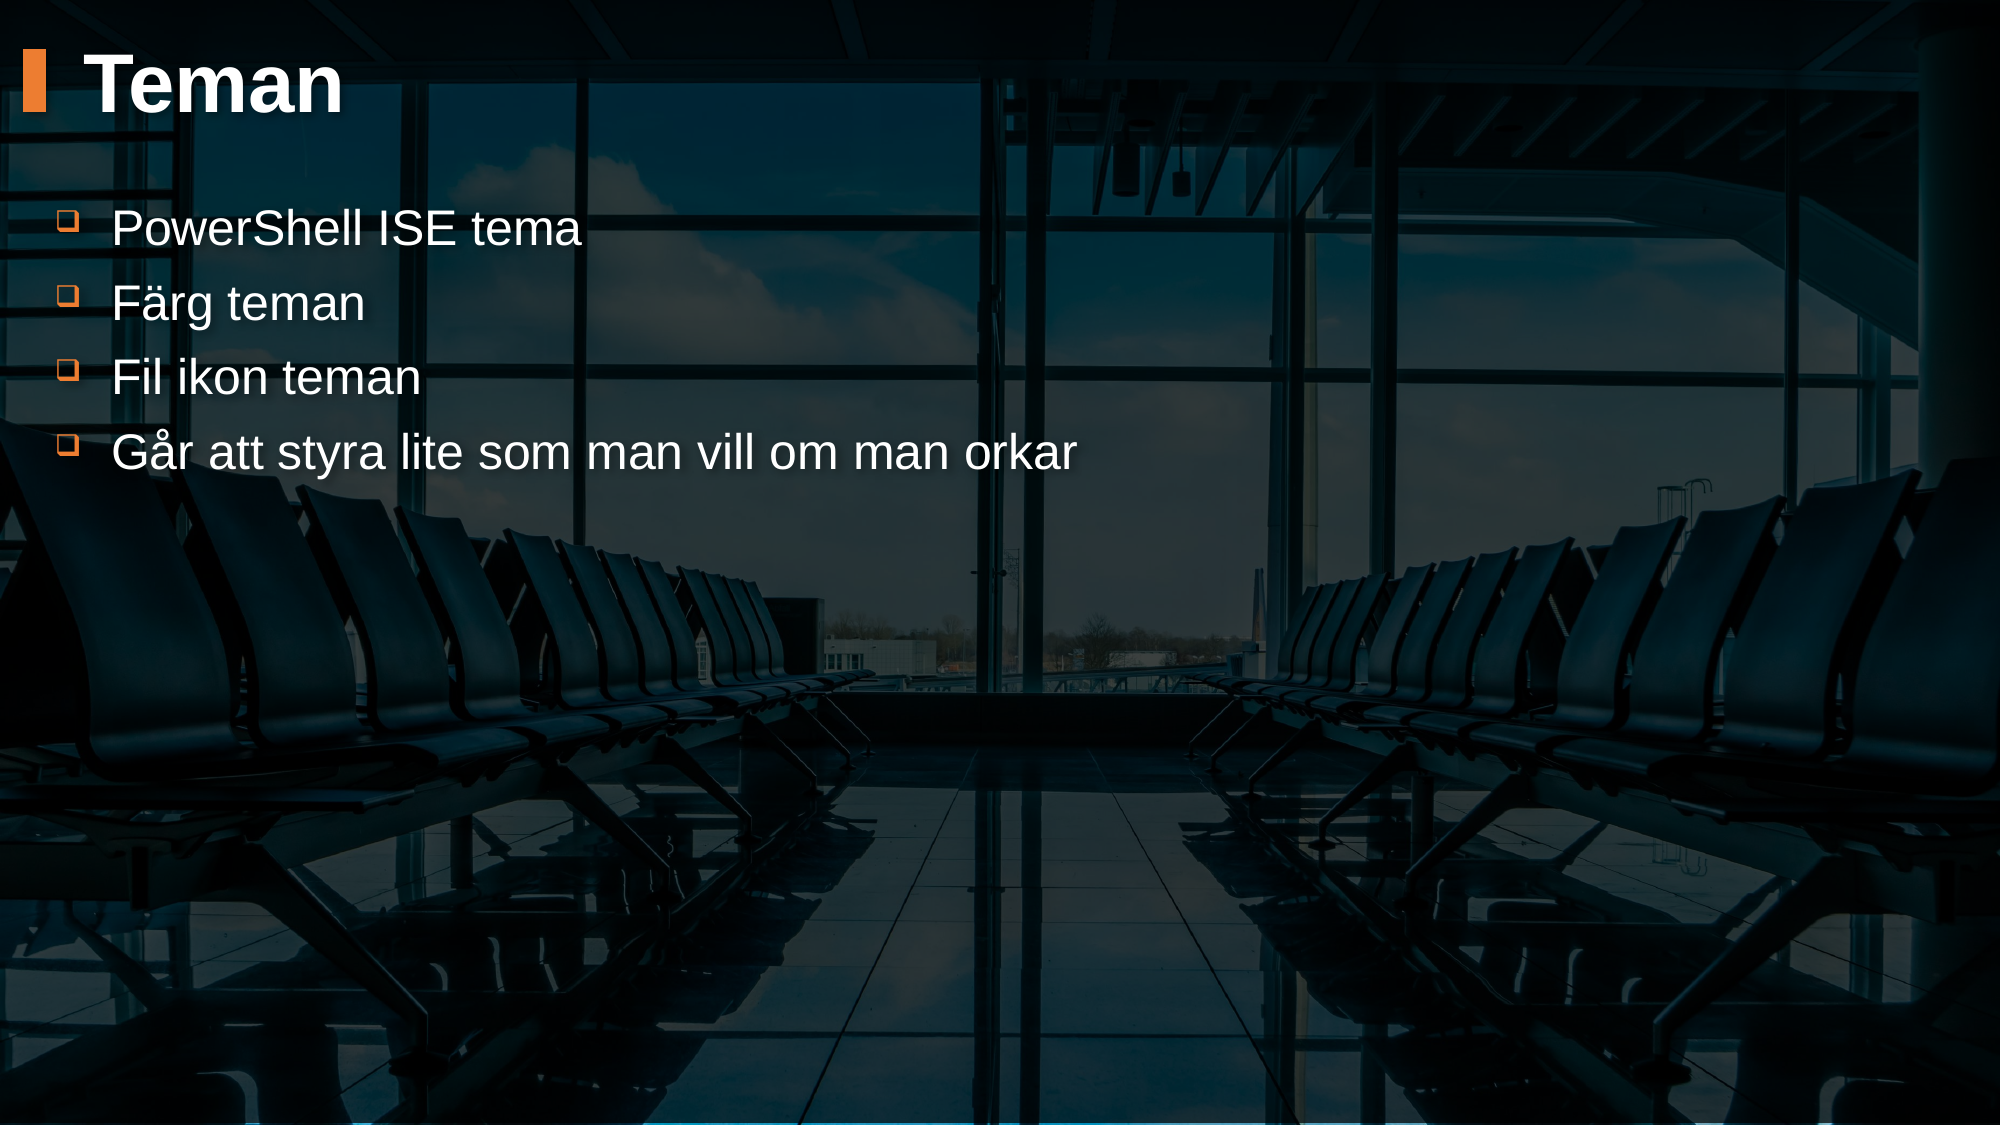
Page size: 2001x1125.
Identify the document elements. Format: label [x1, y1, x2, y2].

list [0, 0, 2000, 1125]
